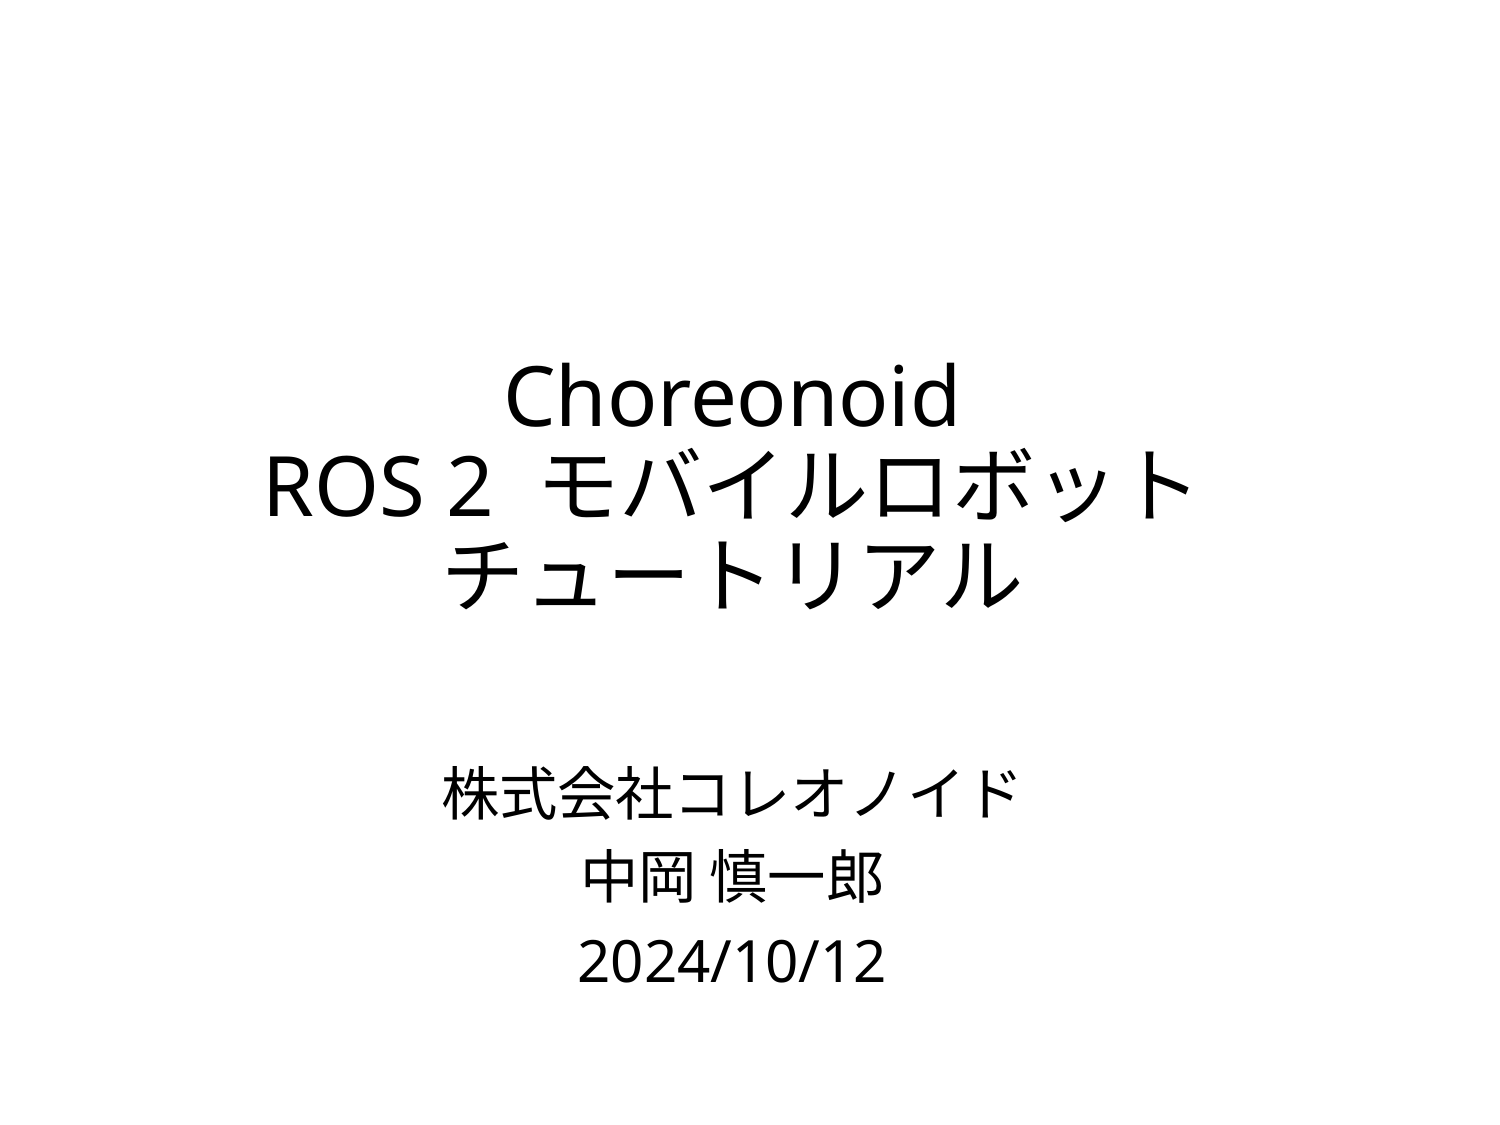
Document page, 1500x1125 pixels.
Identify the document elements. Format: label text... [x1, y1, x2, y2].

subtitle 株式会社コレオノイド 中岡 慎一郎 2024/10/12 [169, 757, 1295, 1014]
title Choreonoid ROS 2 モバイルロボット チュートリアル [79, 331, 1386, 632]
